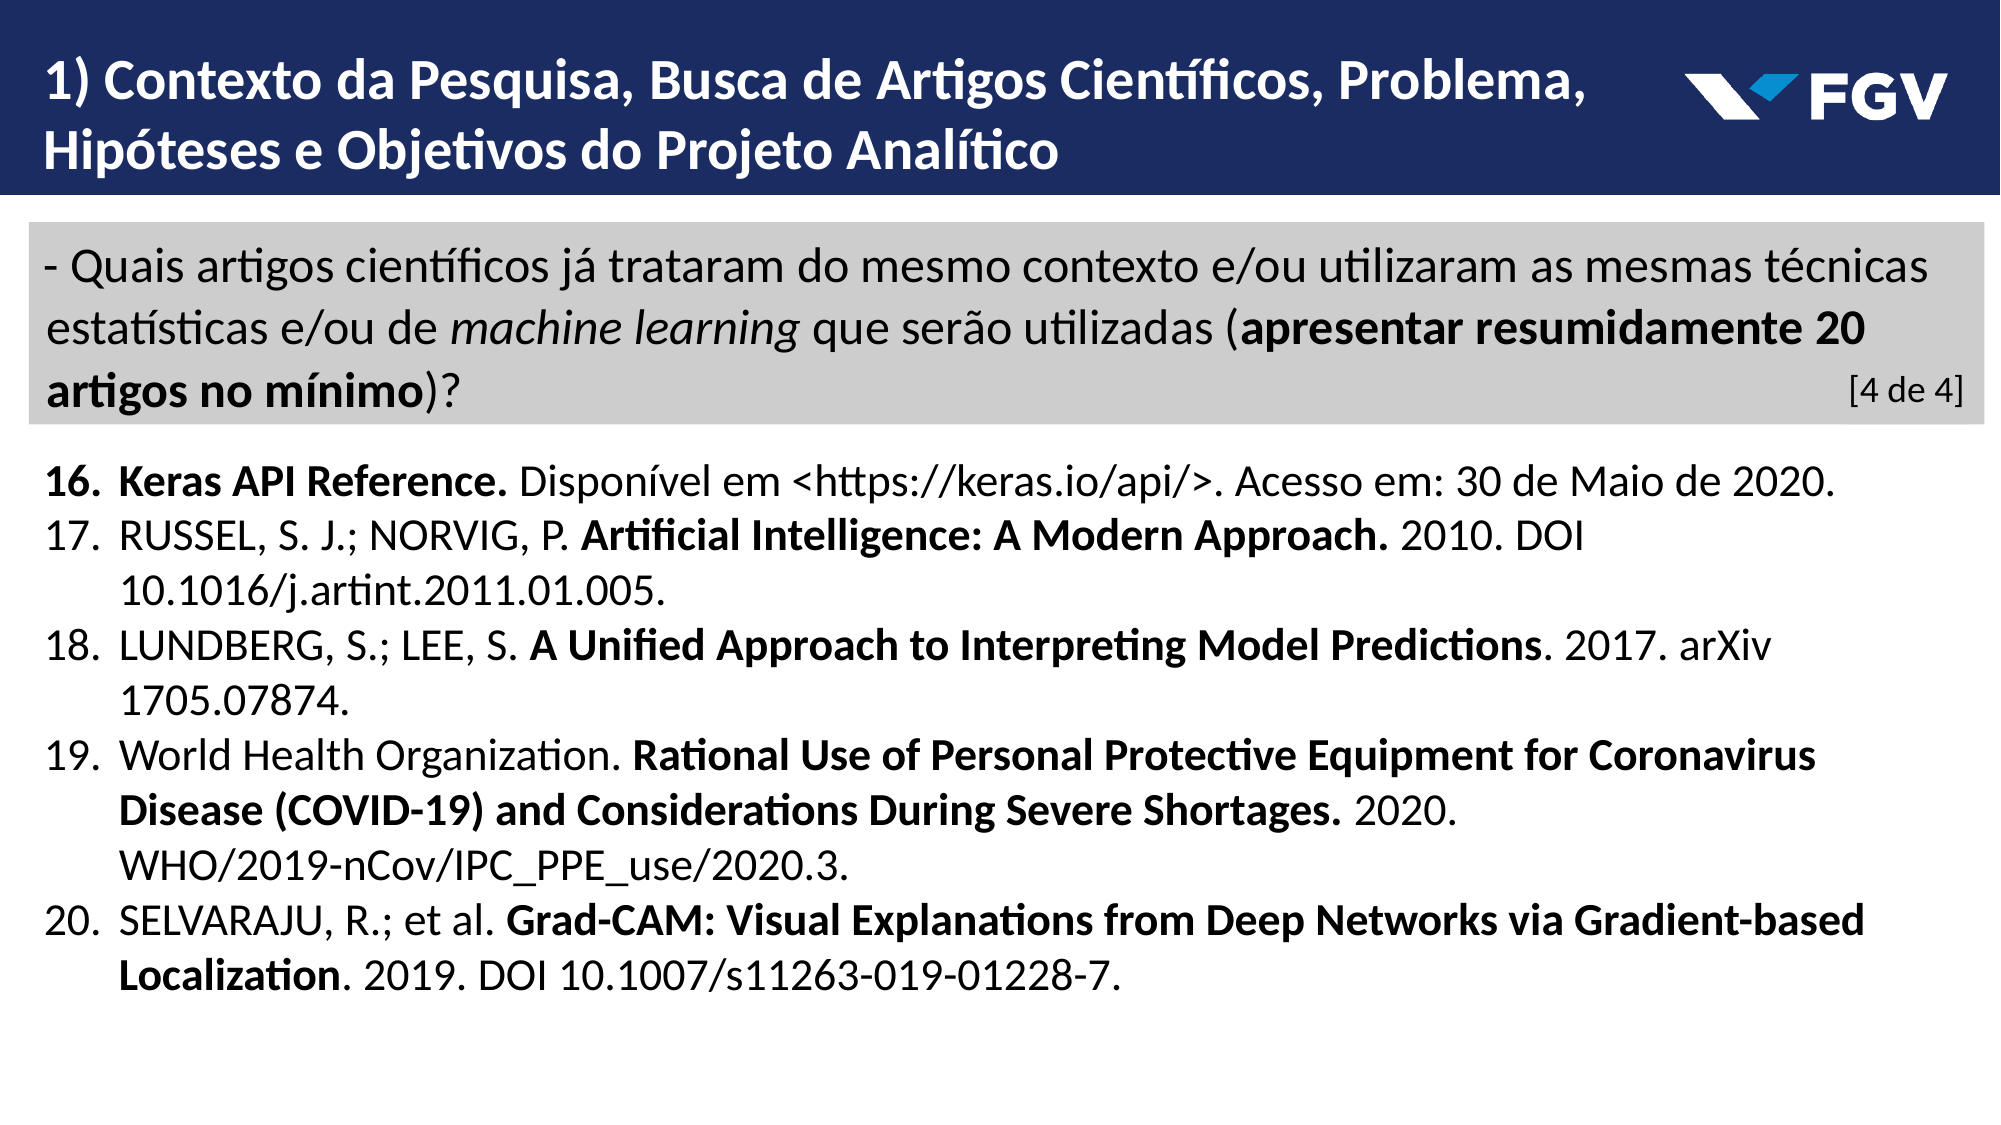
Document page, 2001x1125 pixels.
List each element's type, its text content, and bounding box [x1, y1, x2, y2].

picture [1772, 41, 1980, 151]
text_box - Quais artigos científicos já trataram do mesmo contexto e/ou utilizaram as mesmas técnicas estatísticas e/ou de machine learning que serão utilizadas (apresentar resumidamente 20 artigos no mínimo)? [28, 222, 1985, 425]
text_box [4 de 4] [1842, 348, 1971, 425]
text_box 1) Contexto da Pesquisa, Busca de Artigos Científicos, Problema, Hipóteses e Objetivos do Projeto Analítico [28, 34, 1772, 189]
text_box Keras API Reference. Disponível em <https://keras.io/api/>. Acesso em: 30 de Maio de 2020. RUSSEL, S. J.; NORVIG, P. Artificial Intelligence: A Modern Approach. 2010. DOI 10.1016/j.artint.2011.01.005. LUNDBERG, S.; LEE, S. A Unified Approach to Interpreting Model Predictions. 2017. arXiv 1705.07874. World Health Organization. Rational Use of Personal Protective Equipment for Coronavirus Disease (COVID-19) and Considerations During Severe Shortages. 2020. WHO/2019-nCov/IPC_PPE_use/2020.3. SELVARAJU, R.; et al. Grad-CAM: Visual Explanations from Deep Networks via Gradient-based Localization. 2019. DOI 10.1007/s11263-019-01228-7. [28, 442, 1985, 1008]
